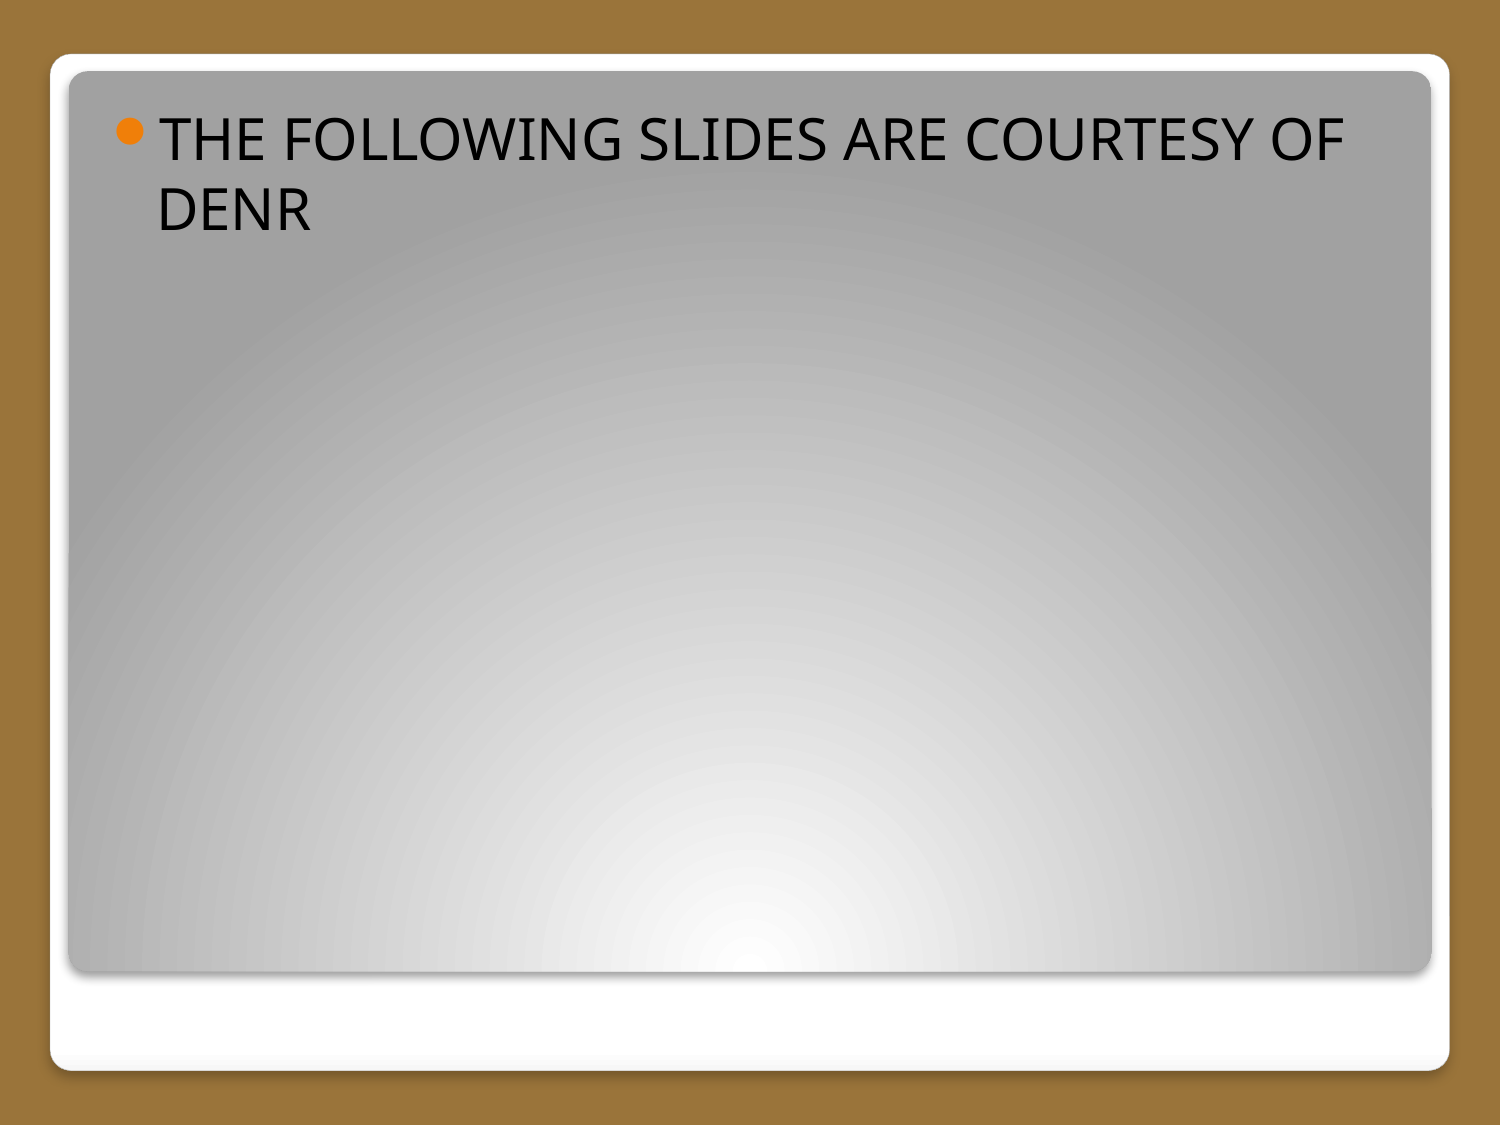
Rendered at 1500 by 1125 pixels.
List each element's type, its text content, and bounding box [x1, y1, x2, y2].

list THE FOLLOWING SLIDES ARE COURTESY OF DENR [82, 86, 1426, 775]
